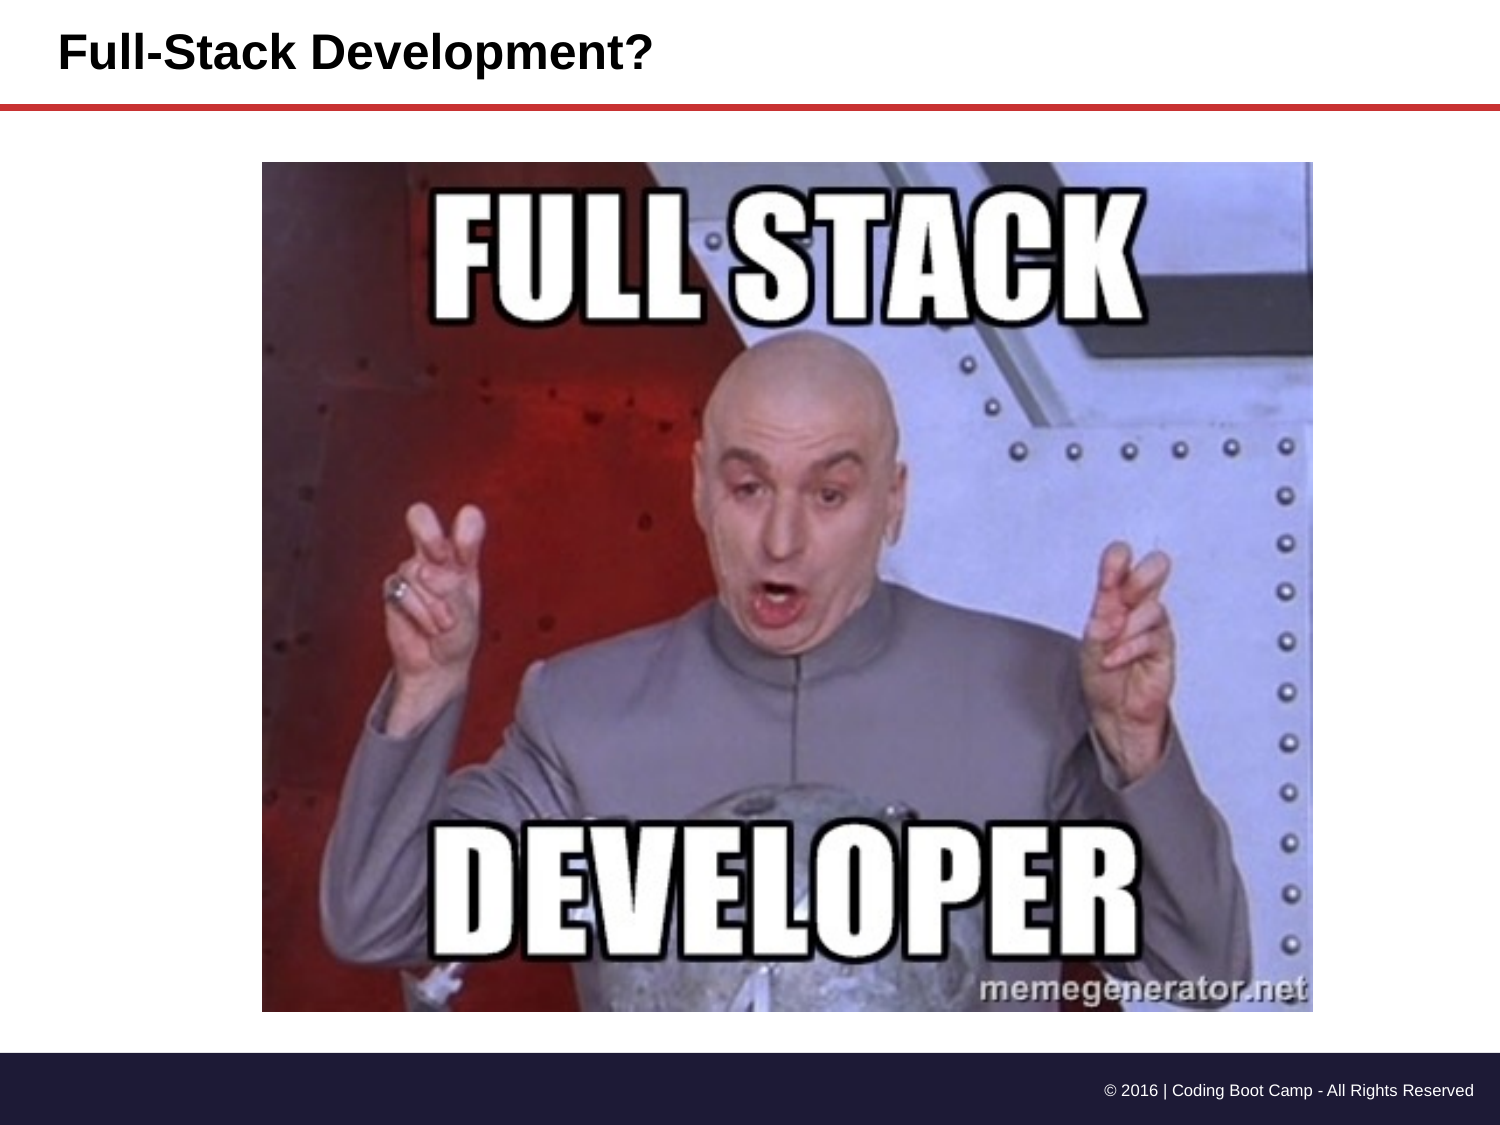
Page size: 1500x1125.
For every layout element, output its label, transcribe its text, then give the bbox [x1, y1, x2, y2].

title Full-Stack Development? [49, 0, 948, 108]
picture [262, 162, 1313, 1012]
